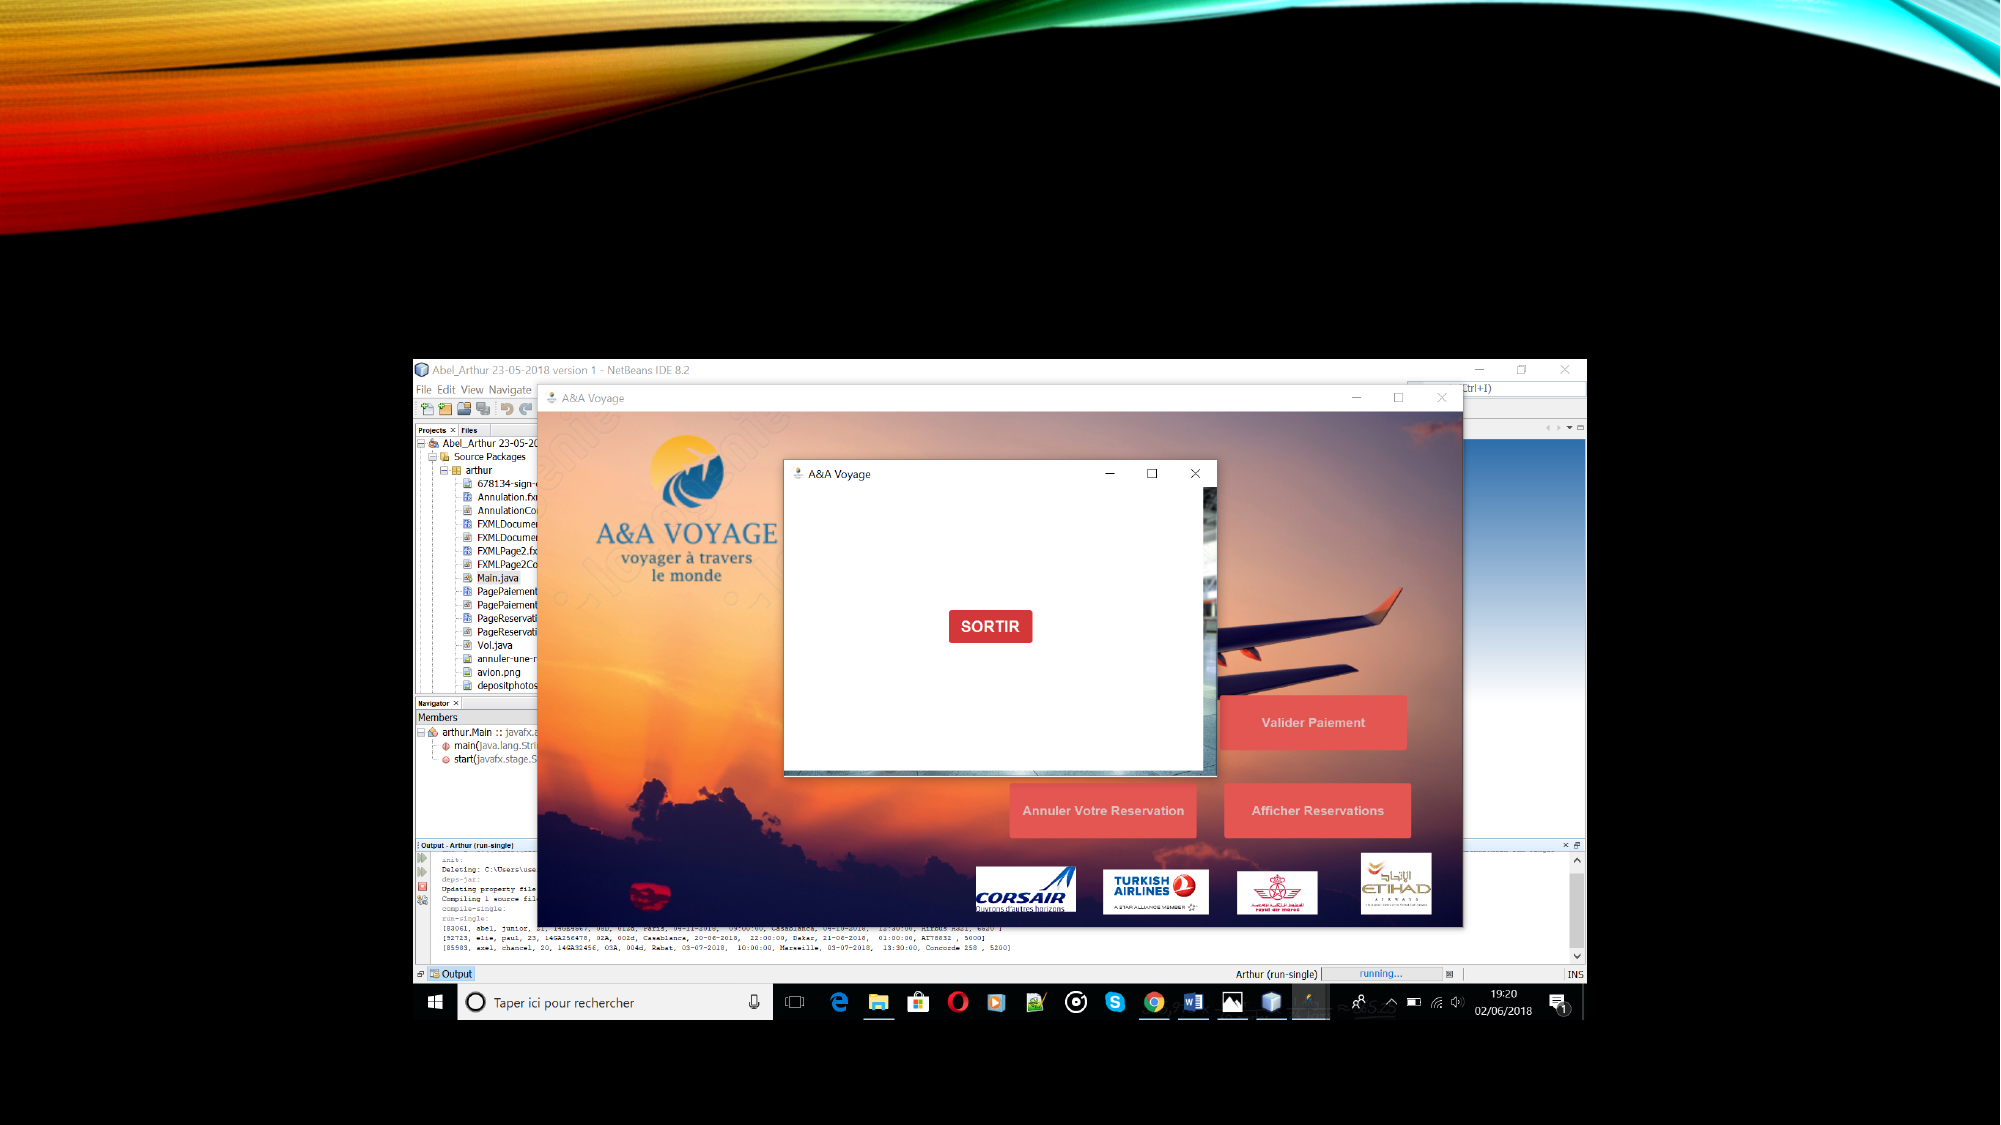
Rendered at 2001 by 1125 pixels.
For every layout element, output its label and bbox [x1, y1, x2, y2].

picture [0, 0, 2000, 237]
list [412, 359, 1588, 1021]
